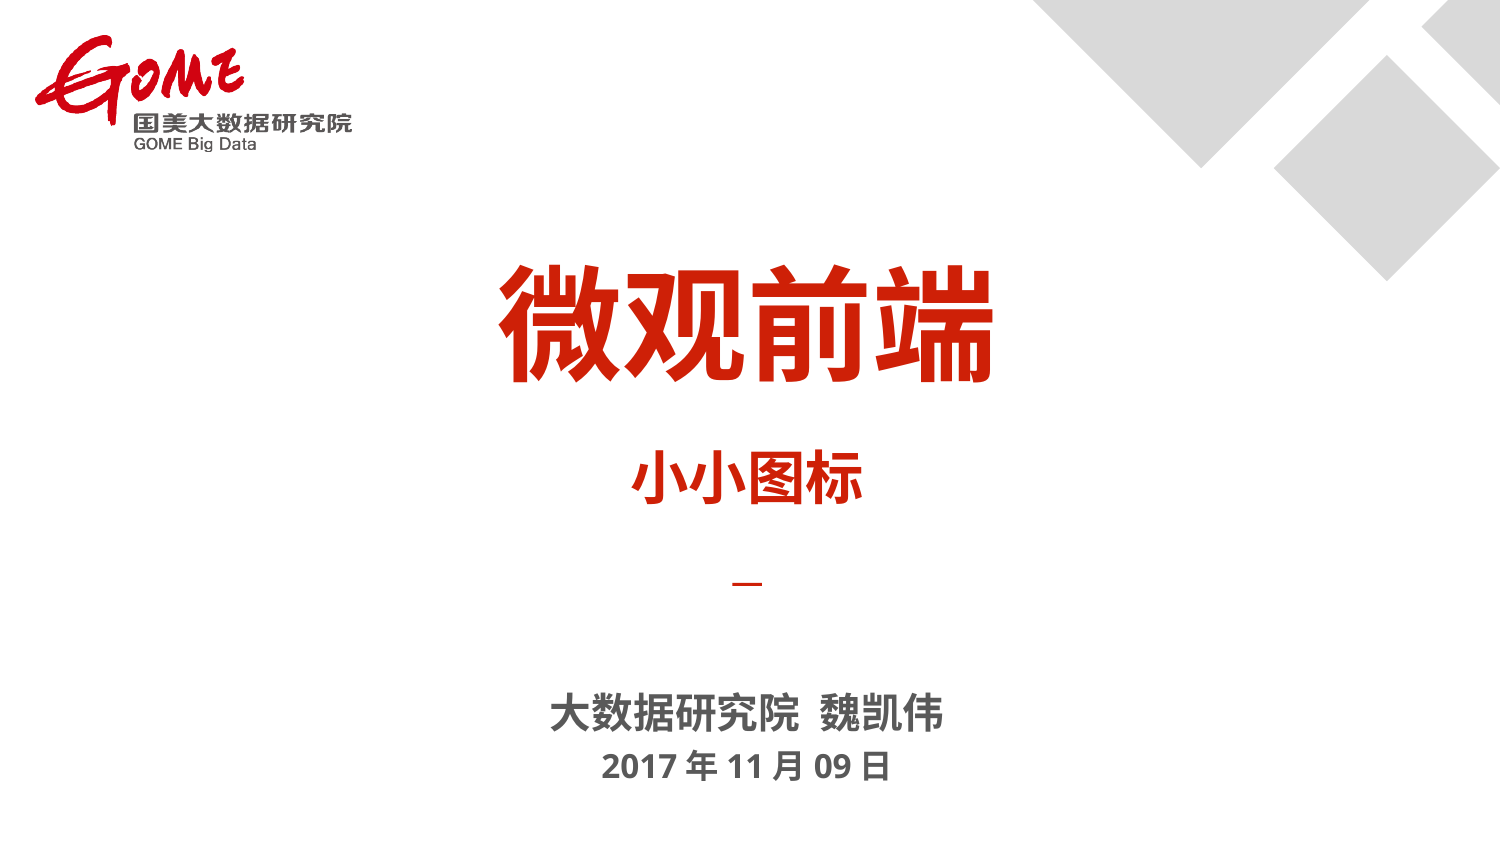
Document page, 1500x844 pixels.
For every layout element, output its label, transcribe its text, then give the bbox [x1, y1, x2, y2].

text_box 大数据研究院 魏凯伟 [534, 679, 960, 745]
text_box [730, 581, 764, 588]
picture [35, 35, 352, 152]
text_box 小小图标 [82, 433, 1413, 519]
text_box 2017年11月09日 [586, 738, 908, 793]
text_box 微观前端 [82, 239, 1413, 404]
